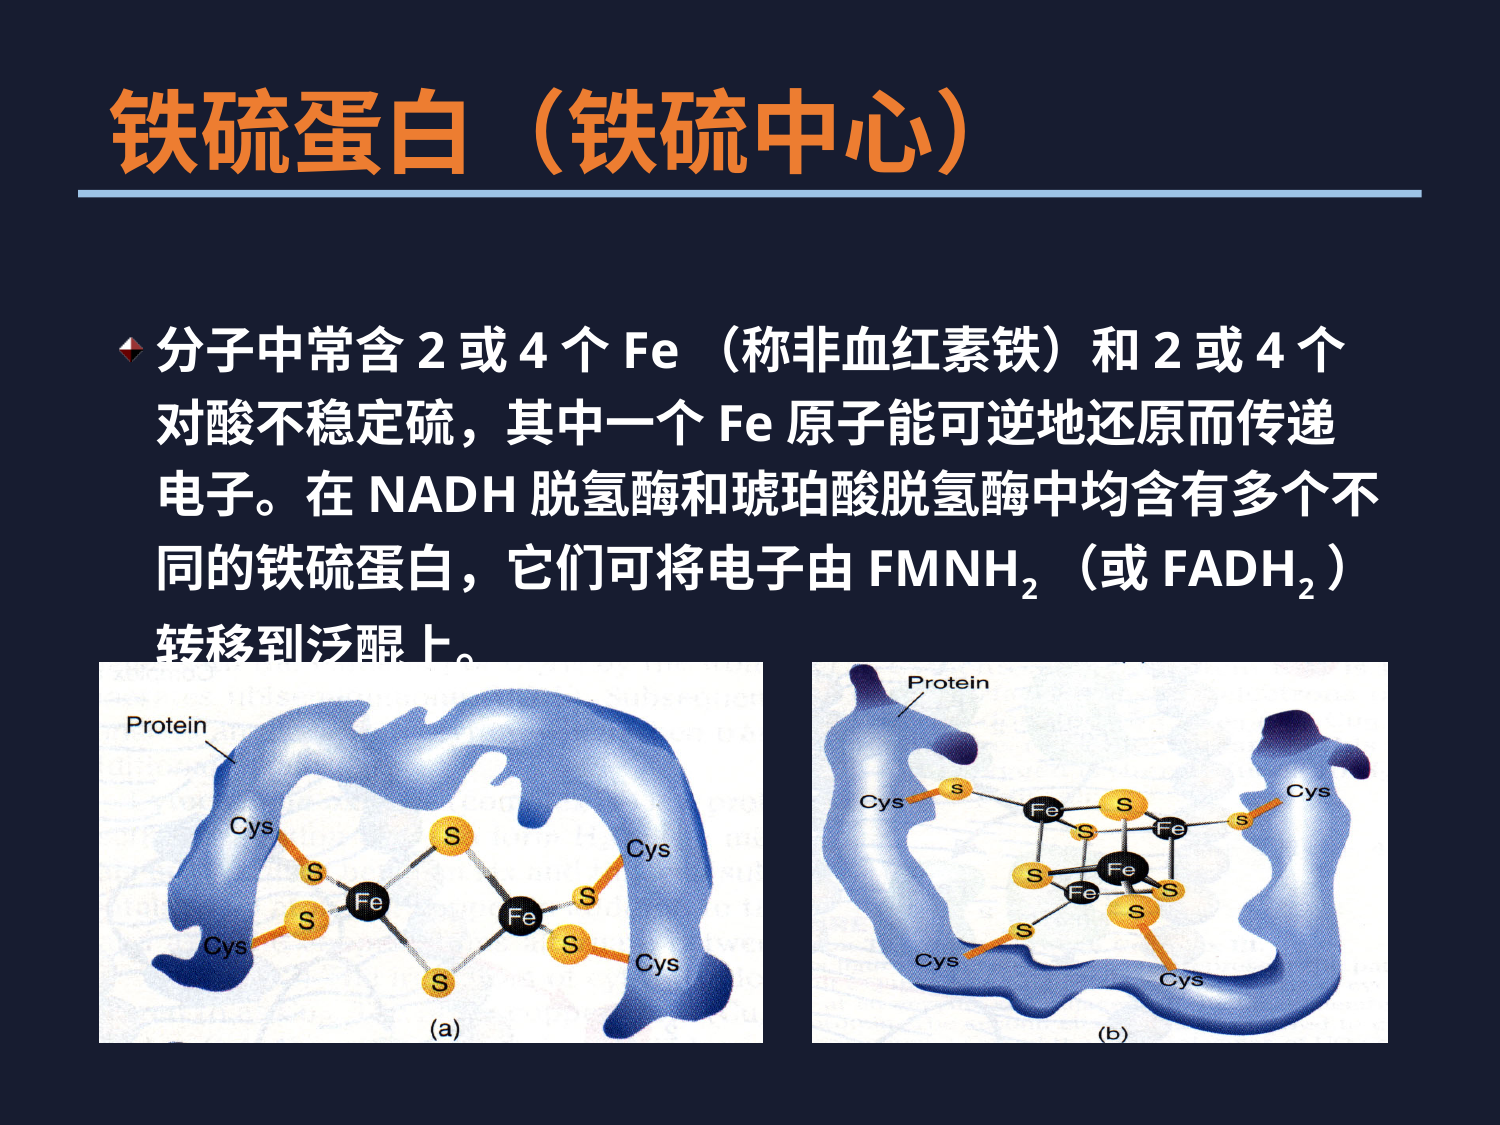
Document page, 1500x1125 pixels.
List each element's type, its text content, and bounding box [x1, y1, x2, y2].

picture [118, 336, 143, 362]
list 分子中常含2或4个Fe（称非血红素铁）和2或4个对酸不稳定硫，其中一个Fe原子能可逆地还原而传递电子。在NADH脱氢酶和琥珀酸脱氢酶中均含有多个不同的铁硫蛋白，它们可将电子由FMNH2（或FADH2）转移到泛醌上。 [103, 299, 1397, 1014]
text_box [99, 662, 763, 1043]
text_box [812, 662, 1388, 1043]
title 铁硫蛋白（铁硫中心） [93, 28, 1388, 246]
